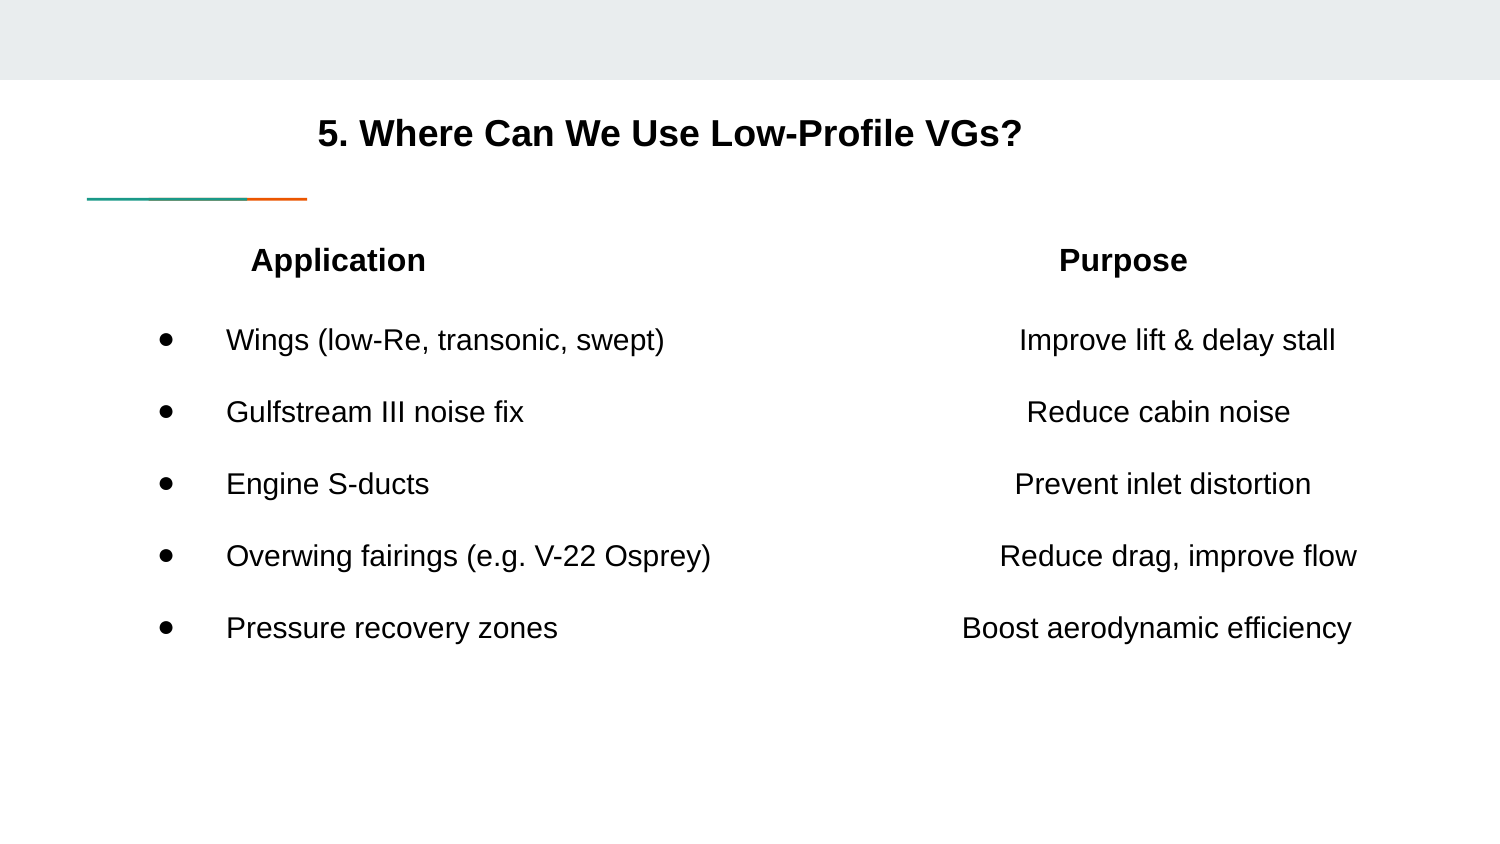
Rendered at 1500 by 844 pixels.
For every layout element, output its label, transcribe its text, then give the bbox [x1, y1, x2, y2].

title 5. Where Can We Use Low-Profile VGs? [119, 86, 1381, 180]
list Application Purpose Wings (low-Re, transonic, swept) Improve lift & delay stall Gulfstream III noise fix Reduce cabin noise Engine S-ducts Prevent inlet distortion Overwing fairings (e.g. V-22 Osprey) Reduce drag, improve flow Pressure recovery zones Boost aerodynamic efficiency [119, 218, 1381, 745]
